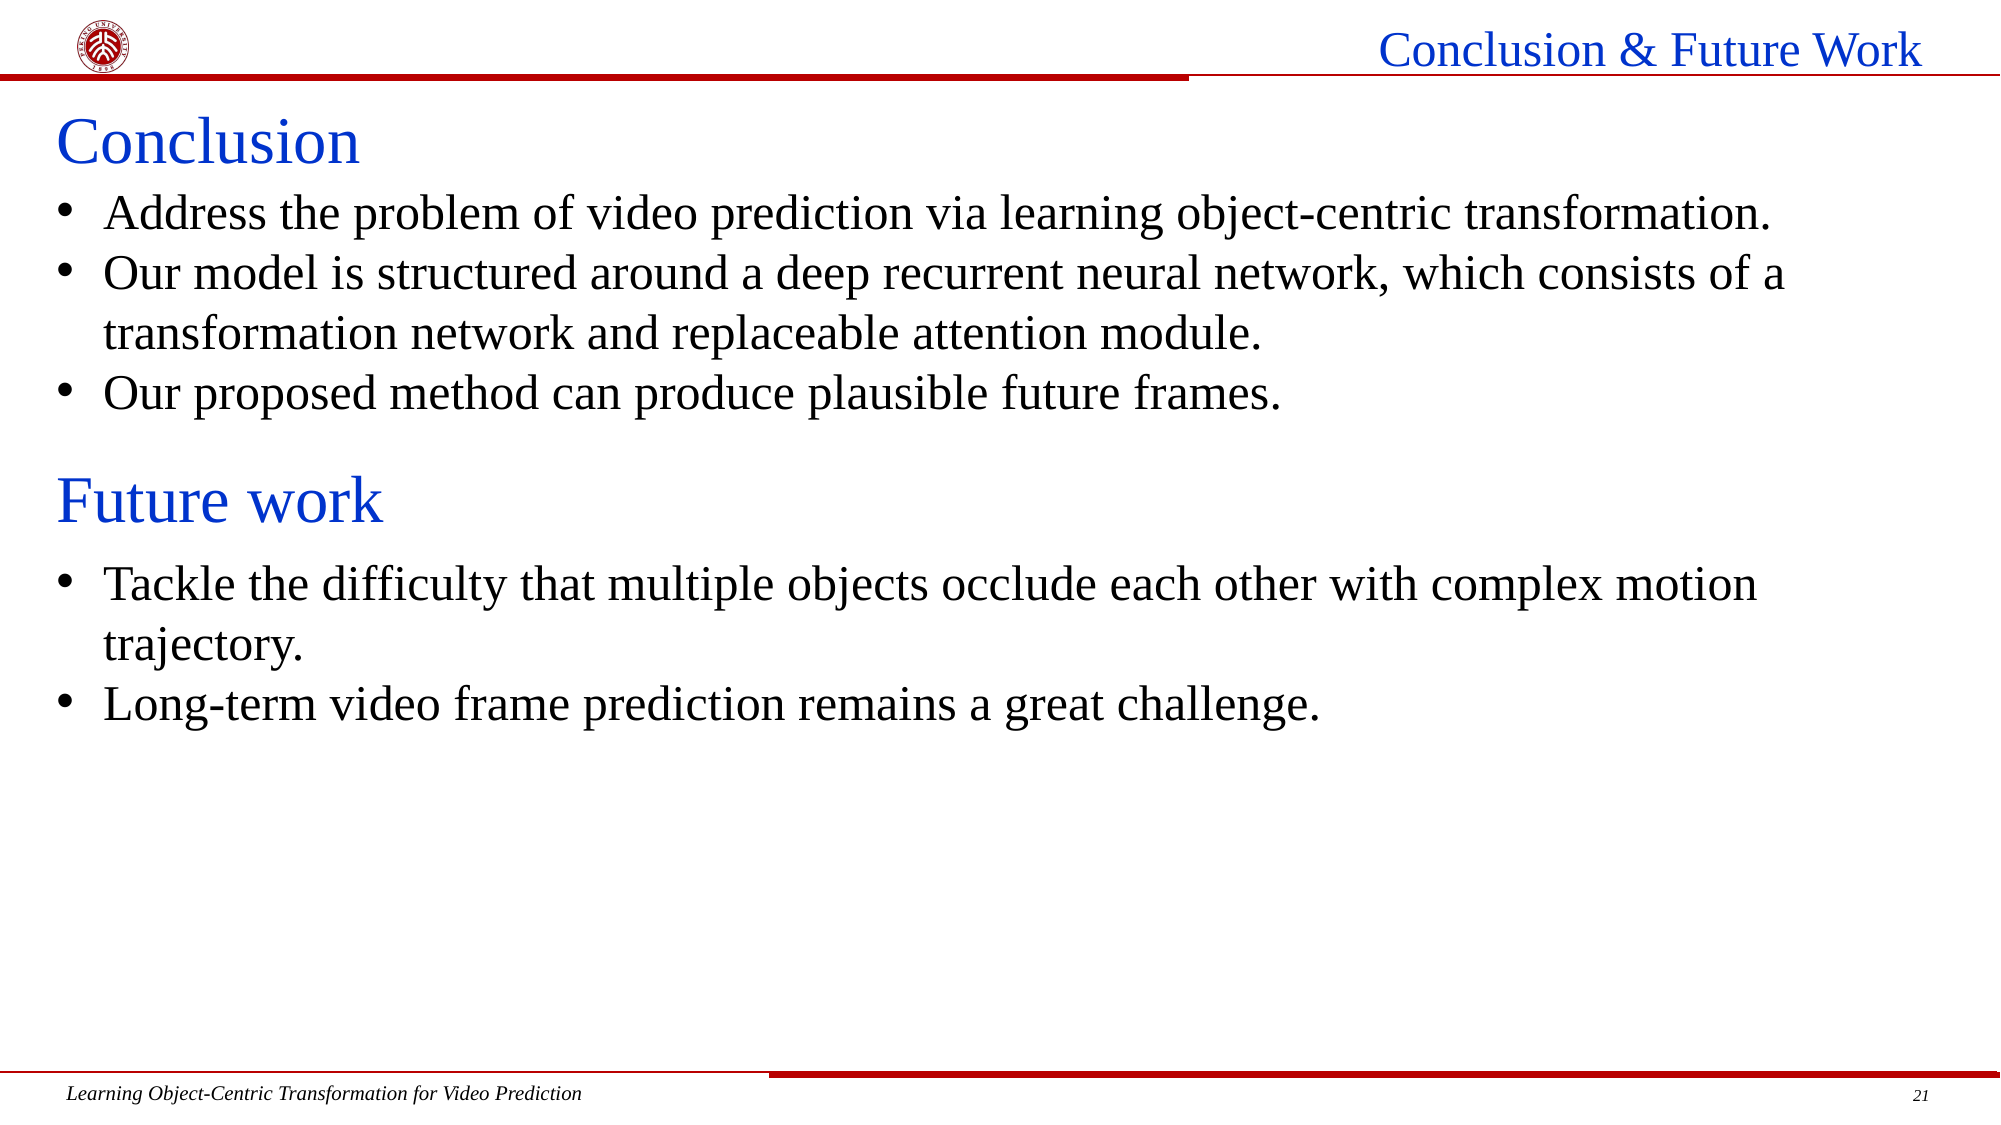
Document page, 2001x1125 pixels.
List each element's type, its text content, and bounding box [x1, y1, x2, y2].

list Future work [41, 448, 1922, 533]
list Conclusion [41, 90, 1922, 175]
text_box Tackle the difficulty that multiple objects occlude each other with complex motion trajectory. Long-term video frame prediction remains a great challenge. [41, 542, 1888, 738]
title Conclusion & Future Work [47, 16, 1938, 78]
text_box Address the problem of video prediction via learning object-centric transformation. Our model is structured around a deep recurrent neural network, which consists of a transformation network and replaceable attention module. Our proposed method can produce plausible future frames. [41, 172, 1888, 427]
